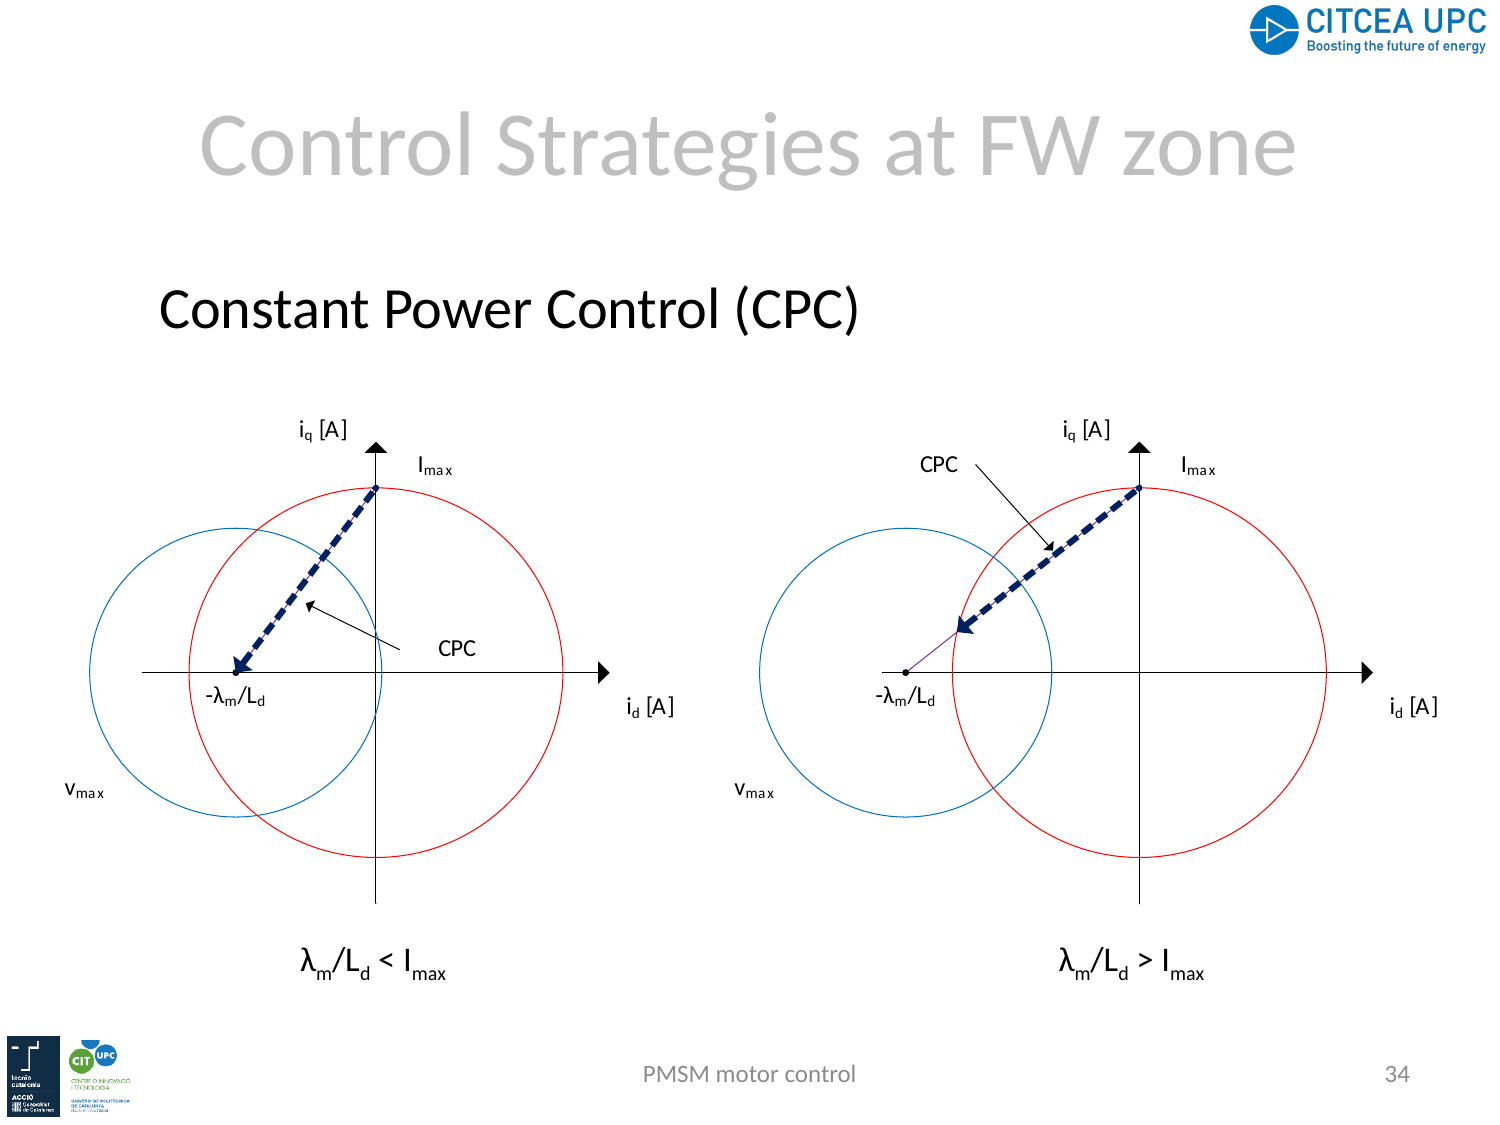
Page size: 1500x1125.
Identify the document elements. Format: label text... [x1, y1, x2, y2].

picture [0, 342, 1500, 998]
picture [1250, 5, 1497, 60]
picture [5, 1034, 61, 1118]
list Constant Power Control (CPC) [75, 262, 1425, 341]
title Control Strategies at FW zone [75, 45, 1425, 233]
slide_number 34 [1074, 1042, 1425, 1103]
footer PMSM motor control [512, 1042, 988, 1103]
picture [64, 1039, 136, 1118]
